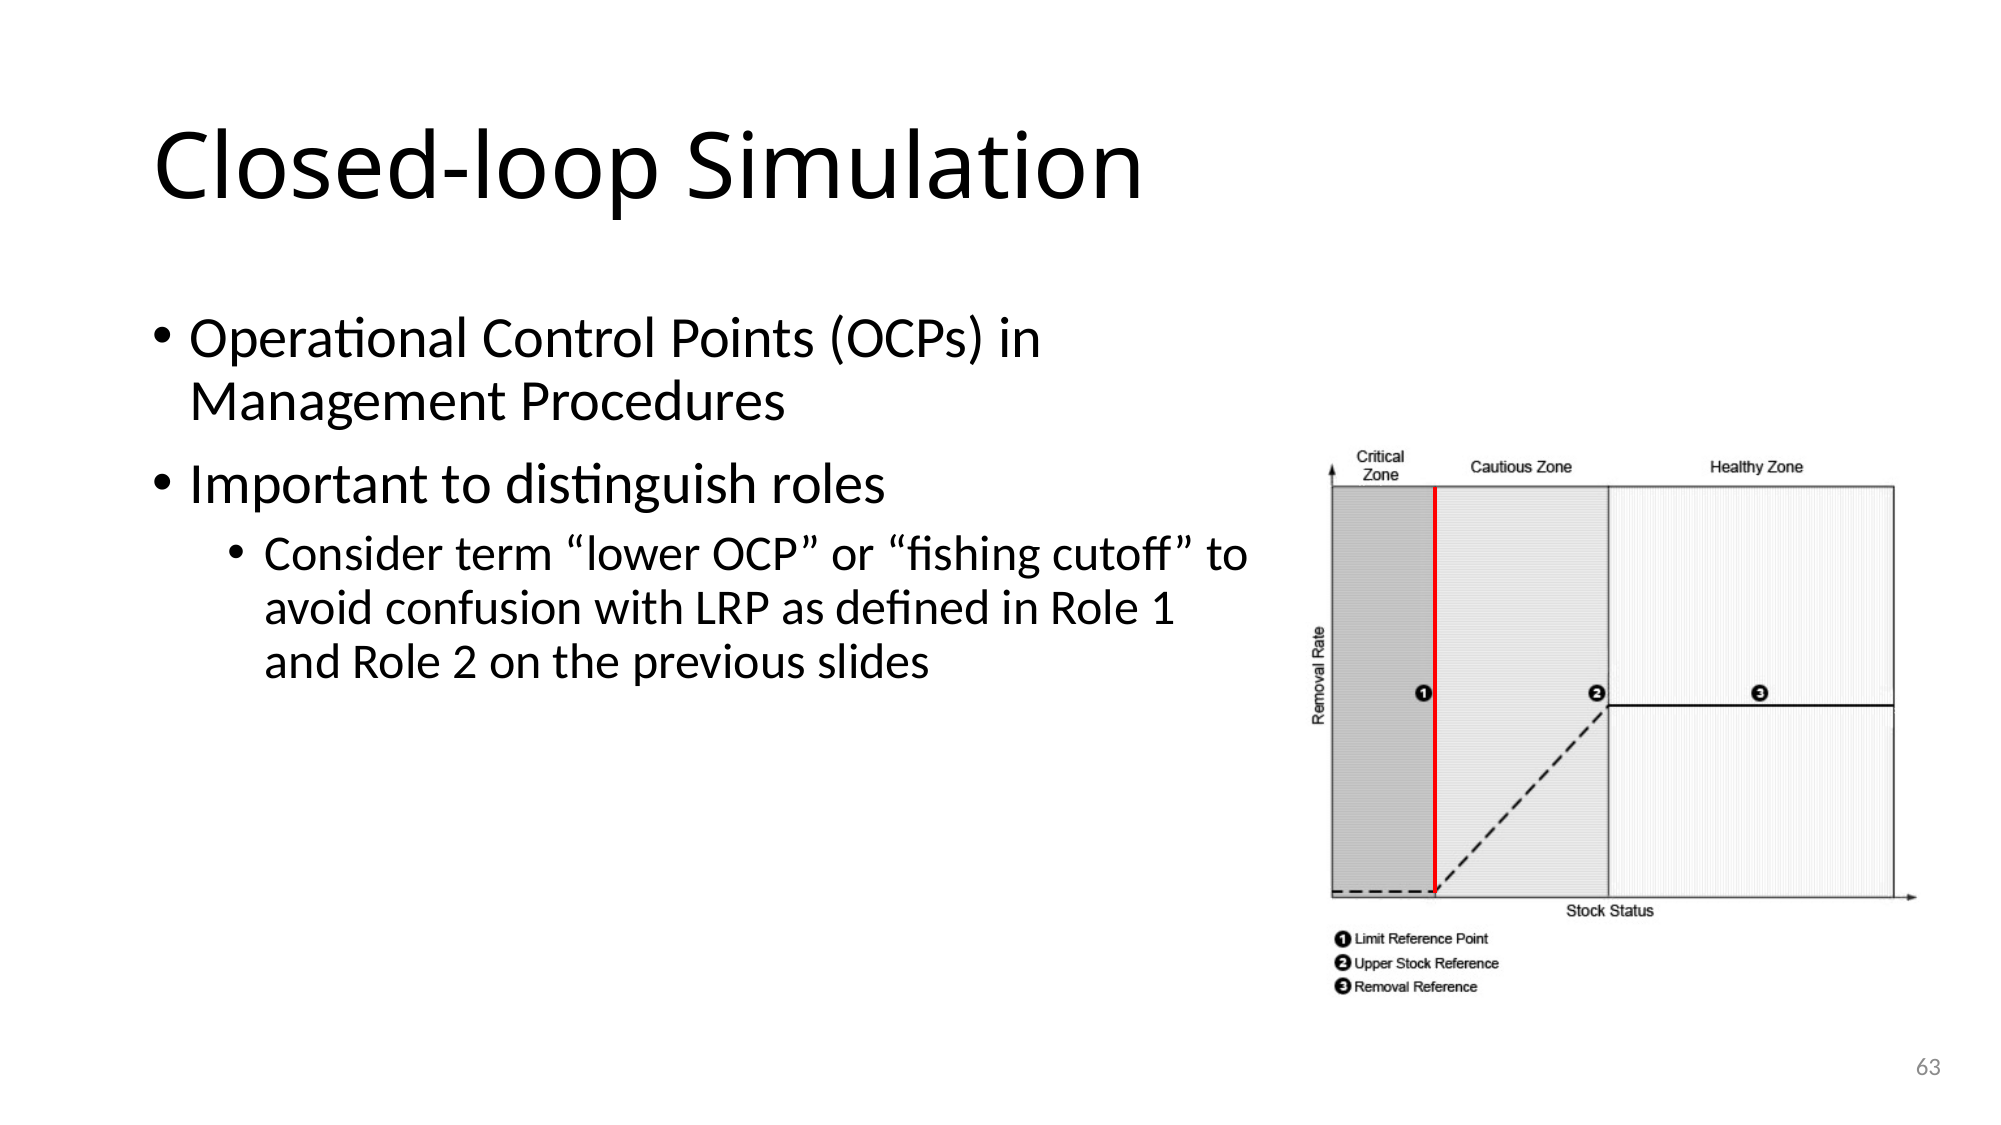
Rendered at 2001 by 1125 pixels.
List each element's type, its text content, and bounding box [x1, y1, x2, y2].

slide_number 63 [1506, 1035, 1957, 1096]
list Operational Control Points (OCPs) in Management Procedures Important to distinguish roles Consider term “lower OCP” or “fishing cutoff” to avoid confusion with LRP as defined in Role 1 and Role 2 on the previous slides [137, 299, 1266, 1014]
picture [1293, 431, 1926, 1005]
title Closed-loop Simulation [137, 59, 1863, 278]
